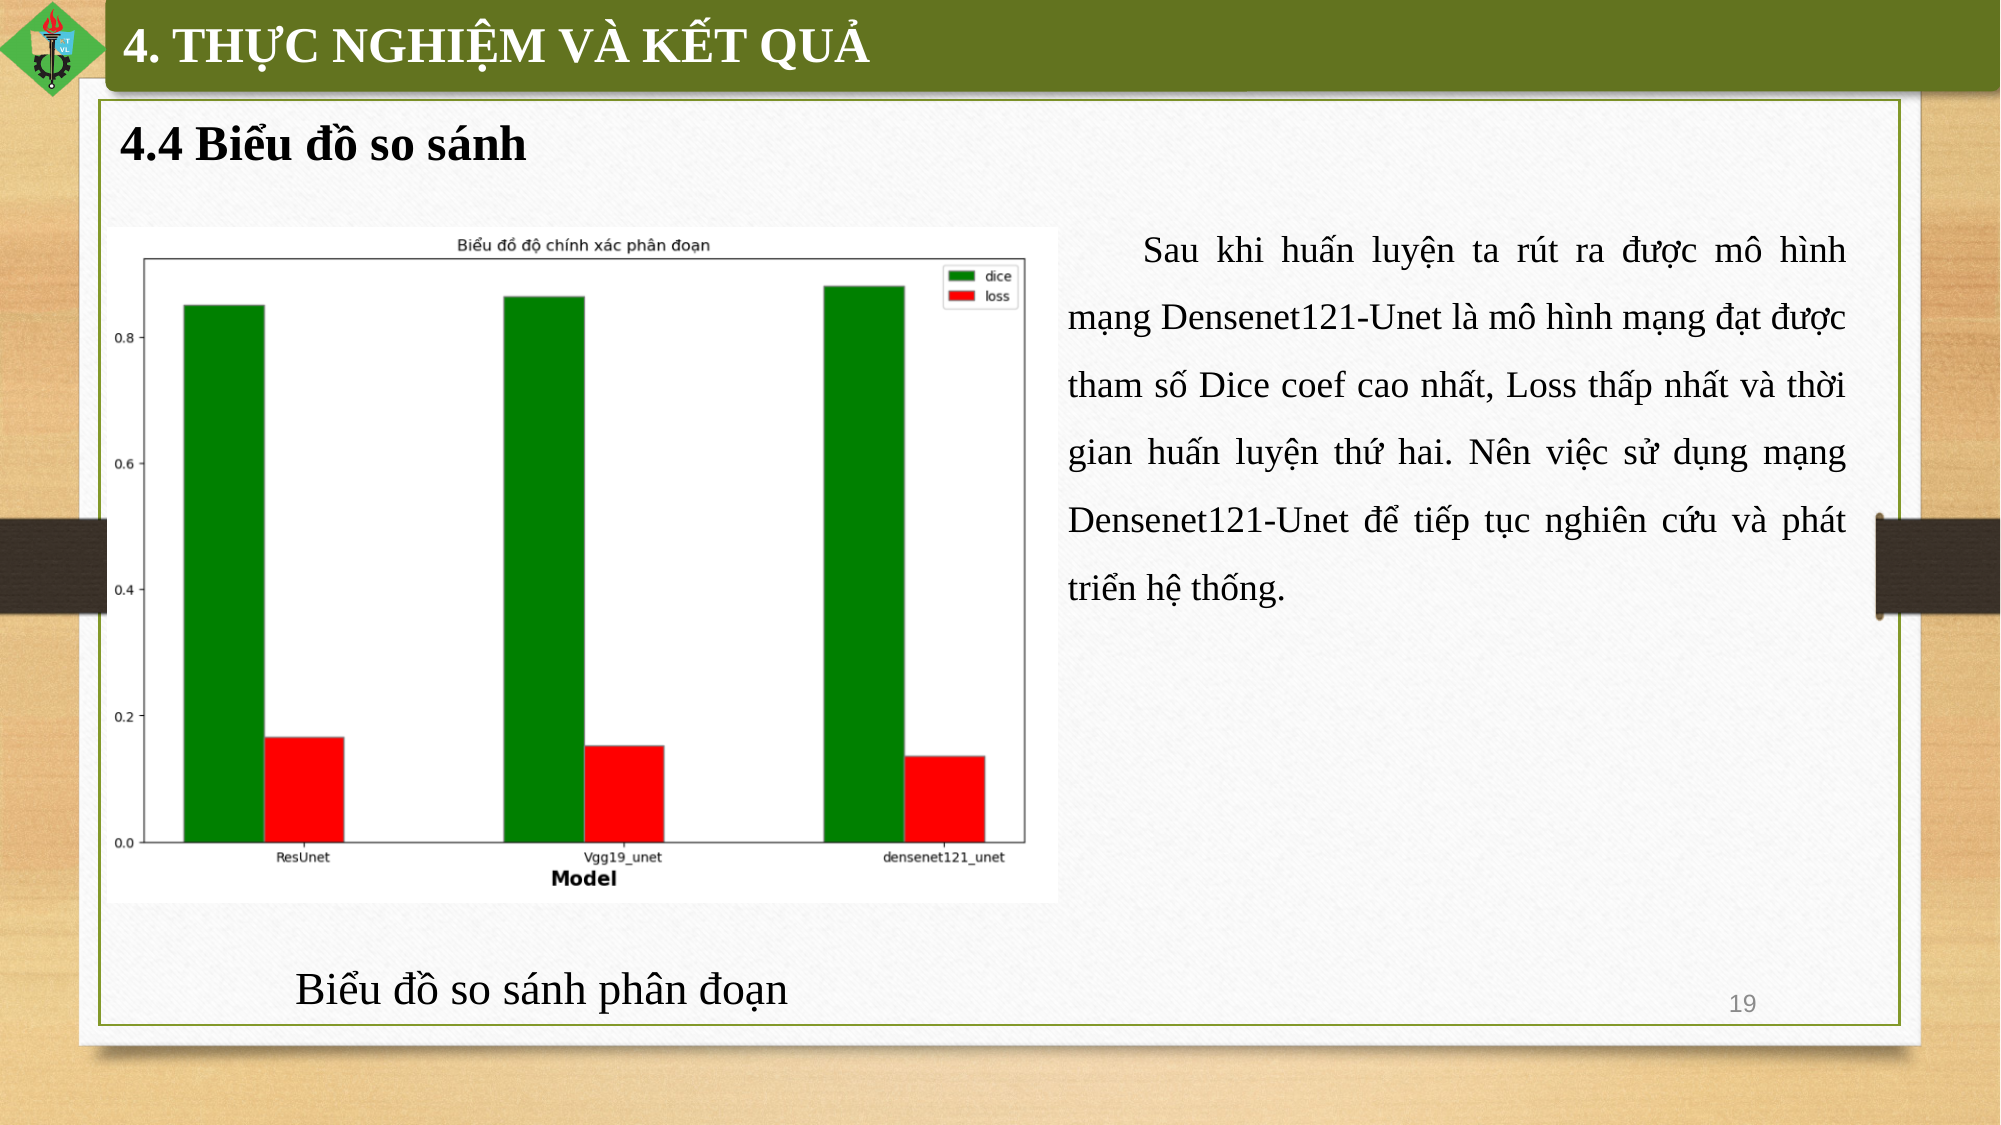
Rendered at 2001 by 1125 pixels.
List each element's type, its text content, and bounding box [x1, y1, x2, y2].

picture [0, 0, 2001, 1125]
text_box Biểu đồ so sánh phân đoạn [280, 951, 1058, 1021]
text_box Sau khi huấn luyện ta rút ra được mô hình mạng Densenet121-Unet là mô hình mạng đạt được tham số Dice coef cao nhất, Loss thấp nhất và thời gian huấn luyện thứ hai. Nên việc sử dụng mạng Densenet121-Unet để tiếp tục nghiên cứu và phát triển hệ thống. [1053, 195, 1863, 615]
text_box 4.4 Biểu đồ so sánh [106, 103, 1920, 178]
slide_number 19 [1698, 979, 1788, 1025]
text_box 4. THỰC NGHIỆM VÀ KẾT QUẢ [106, 0, 2000, 91]
